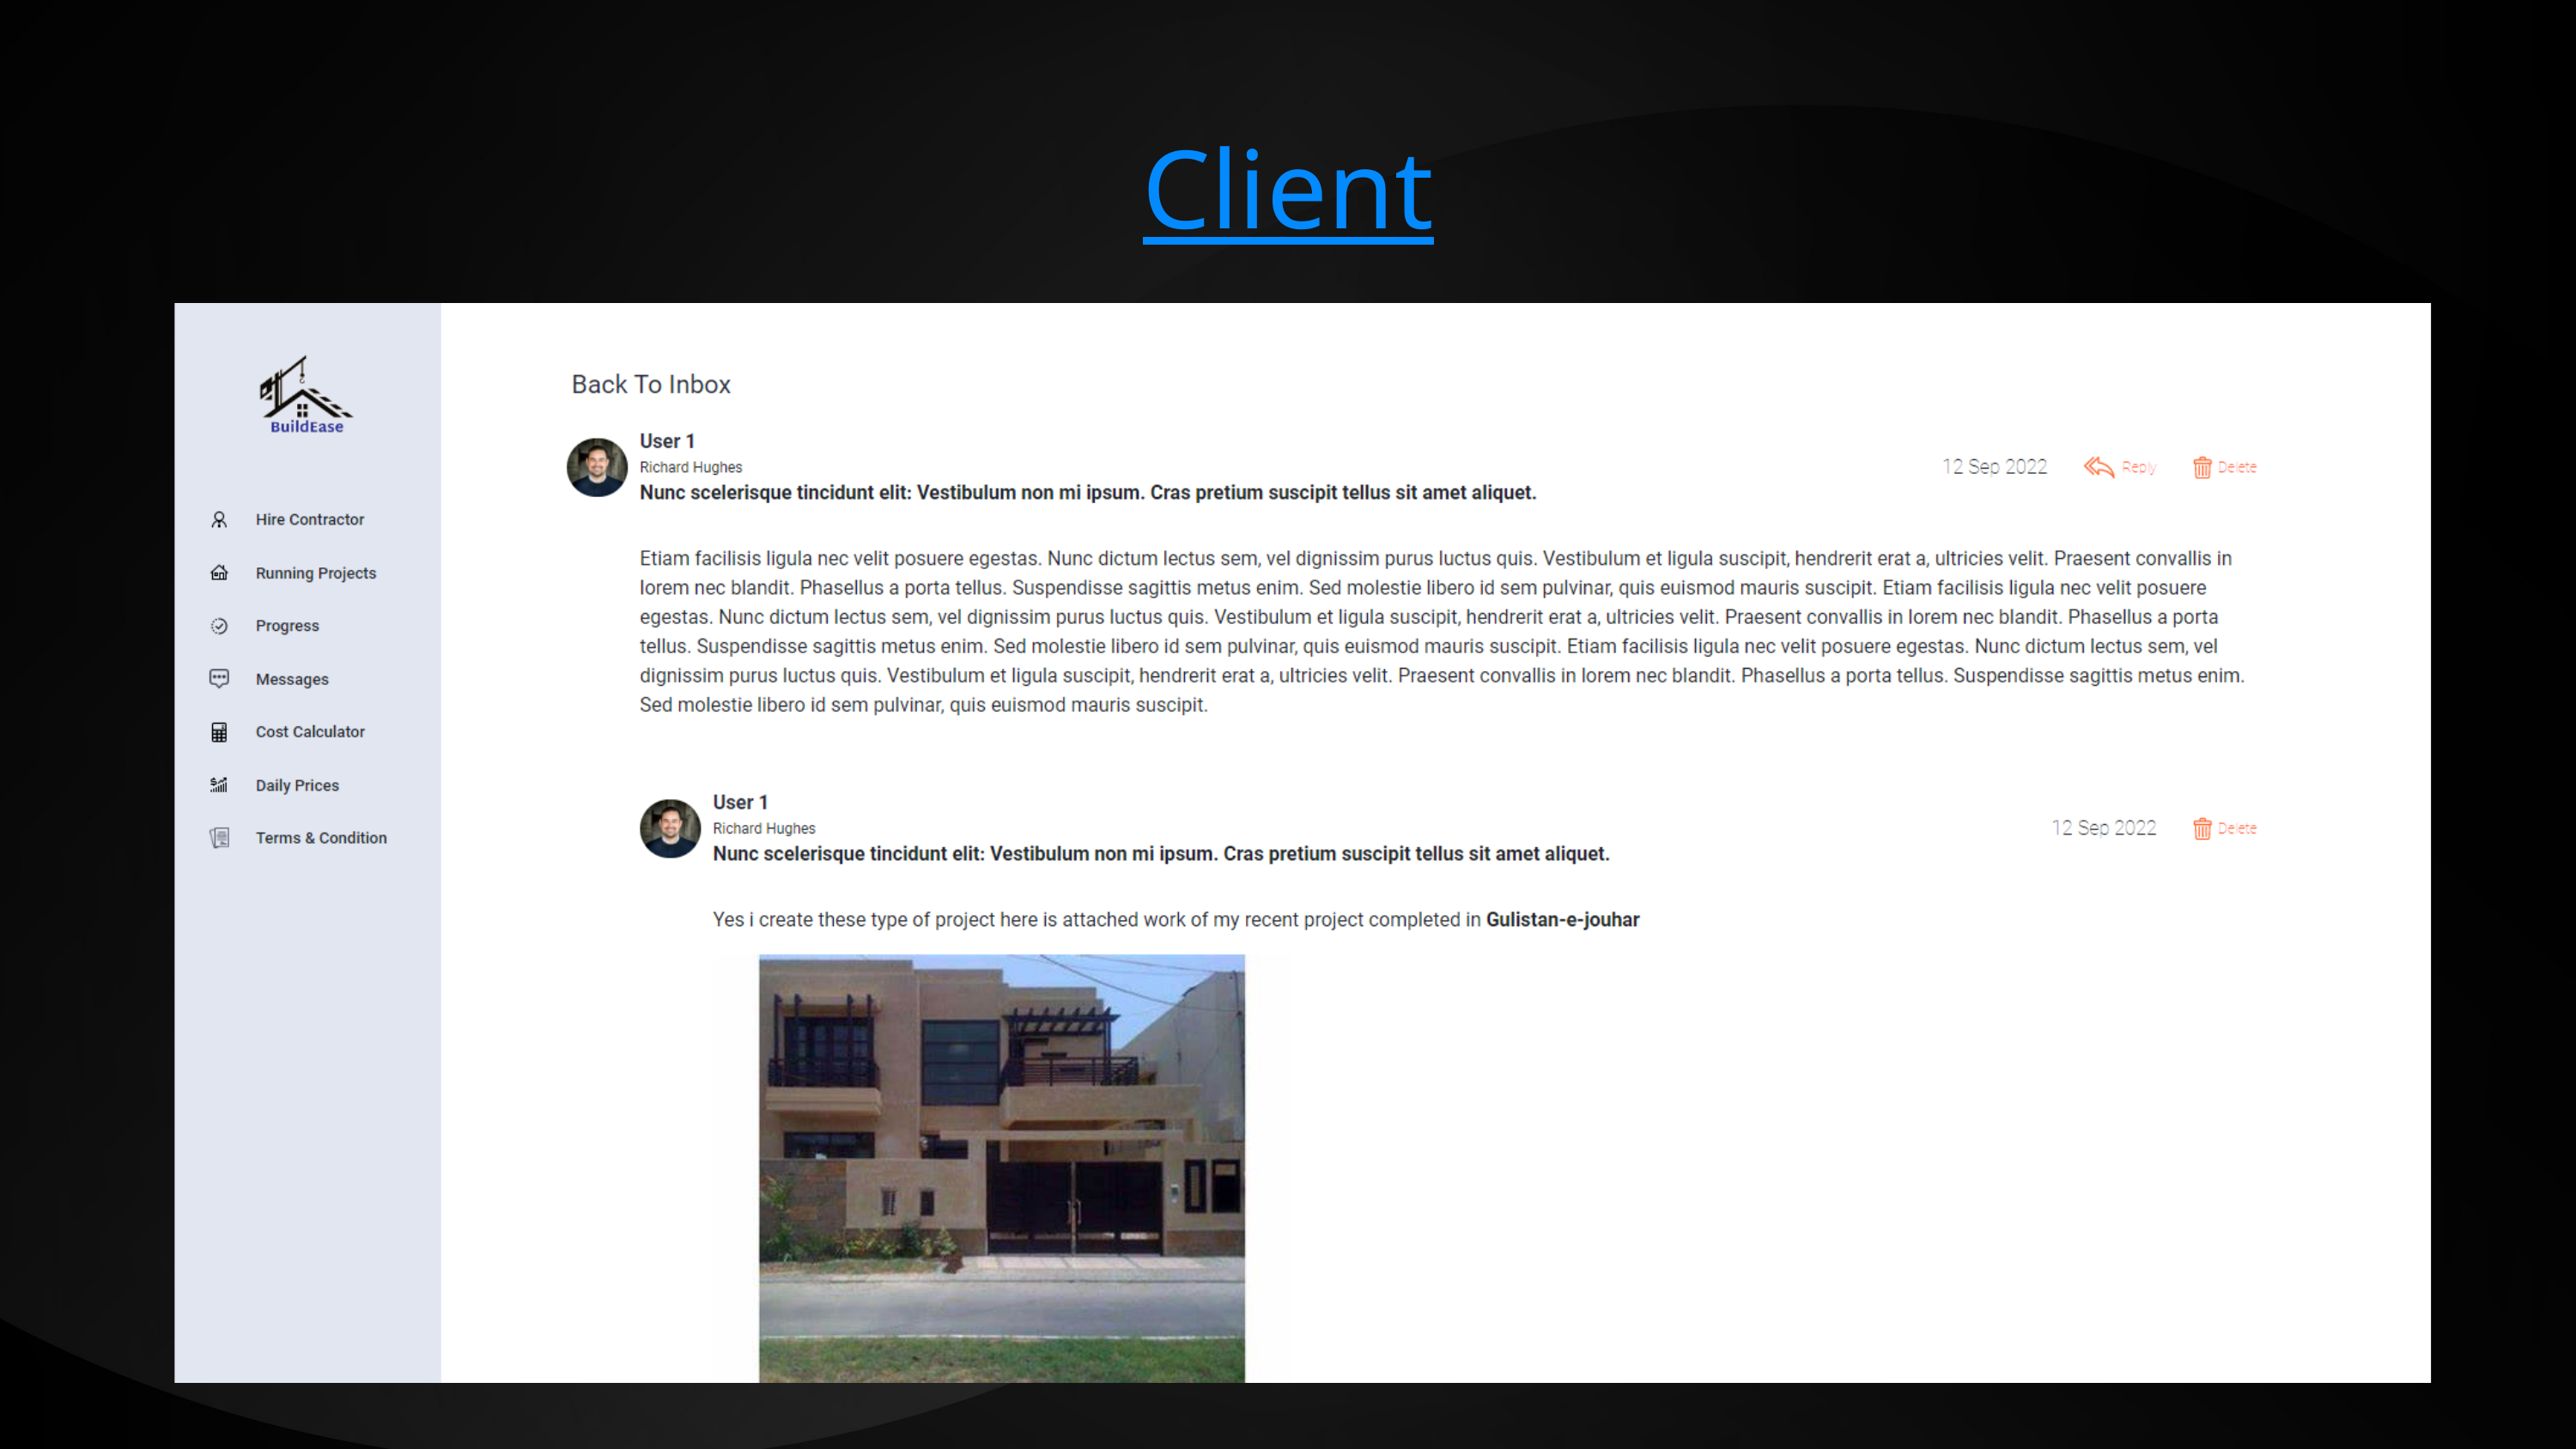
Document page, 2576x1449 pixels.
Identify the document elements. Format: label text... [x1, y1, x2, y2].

text_box [0, 0, 2576, 1449]
text_box [174, 303, 2432, 1383]
text_box Client [797, 99, 1779, 251]
